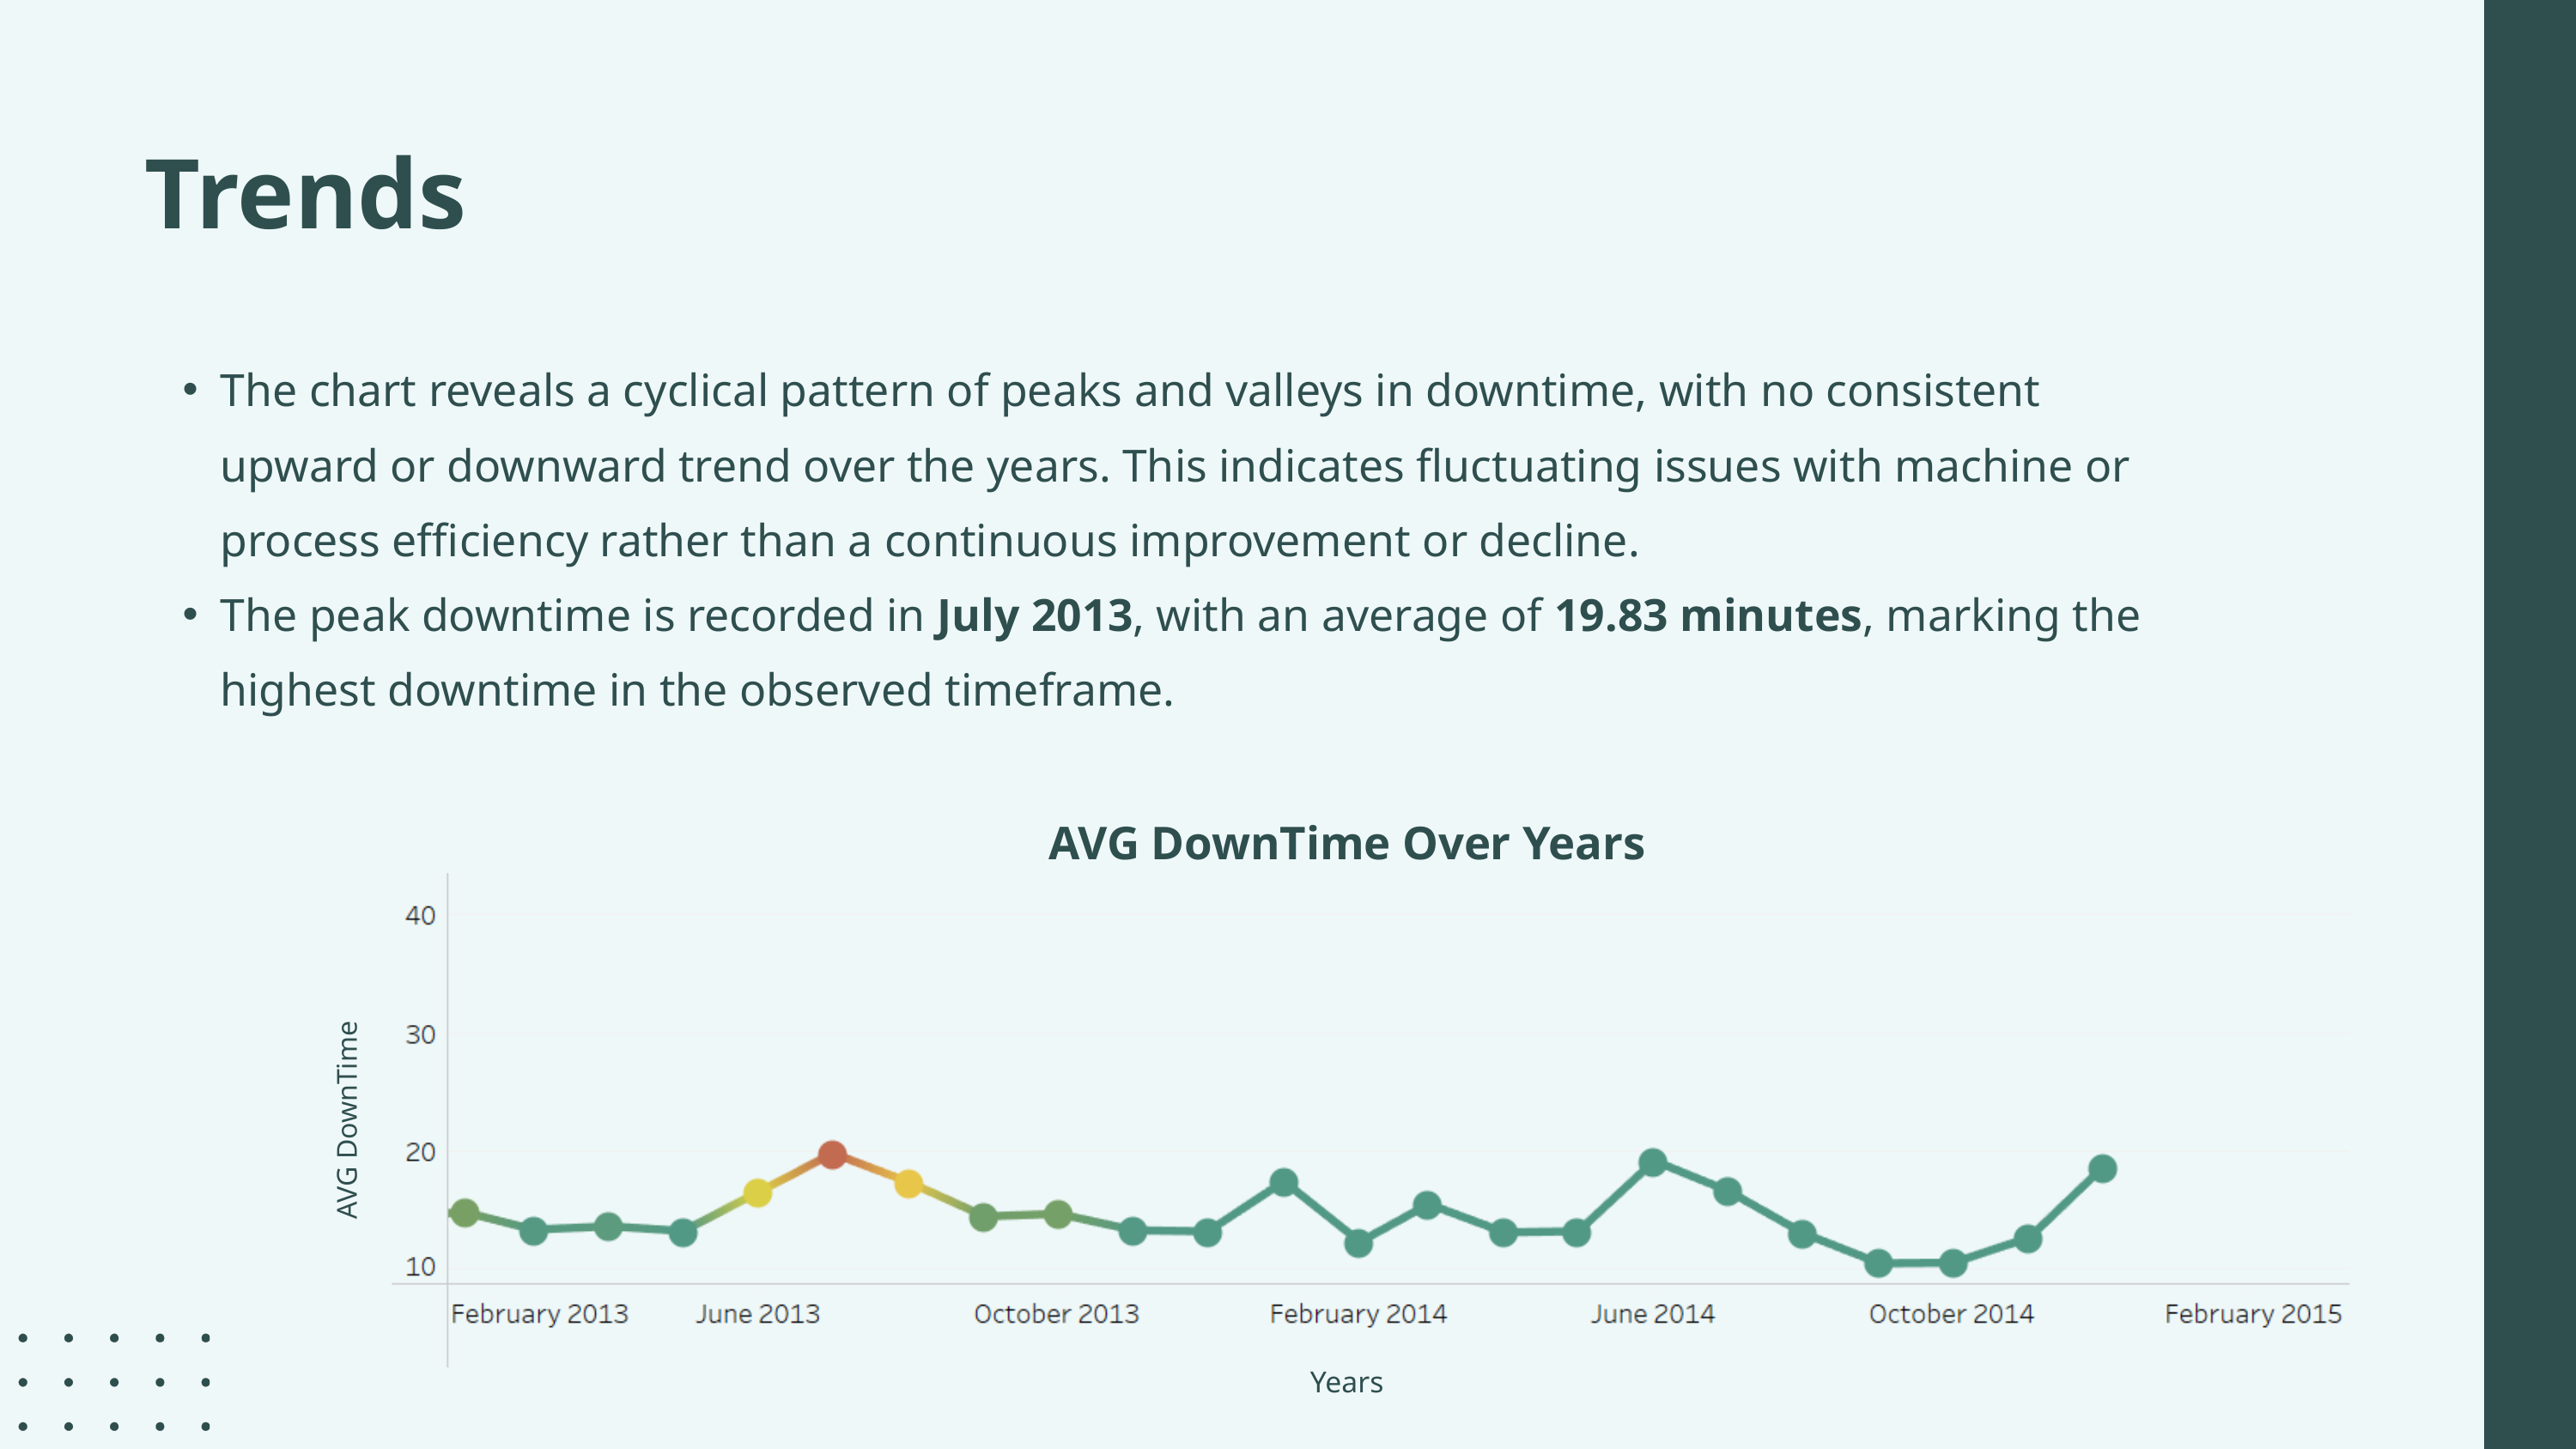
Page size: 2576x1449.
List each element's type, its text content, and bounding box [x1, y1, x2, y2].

text_box [391, 912, 2350, 1367]
text_box [0, 1333, 210, 1449]
text_box Years [1306, 1368, 1388, 1399]
text_box The chart reveals a cyclical pattern of peaks and valleys in downtime, with no consistent upward or downward trend over the years. This indicates fluctuating issues with machine or process efficiency rather than a continuous improvement or decline. The peak downtime is recorded in July 2013, with an average of 19.83 minutes, marking the highest downtime in the observed timeframe. [144, 340, 2209, 716]
text_box Trends [144, 147, 476, 248]
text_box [0, 791, 2576, 903]
text_box AVG DownTime [333, 962, 363, 1278]
